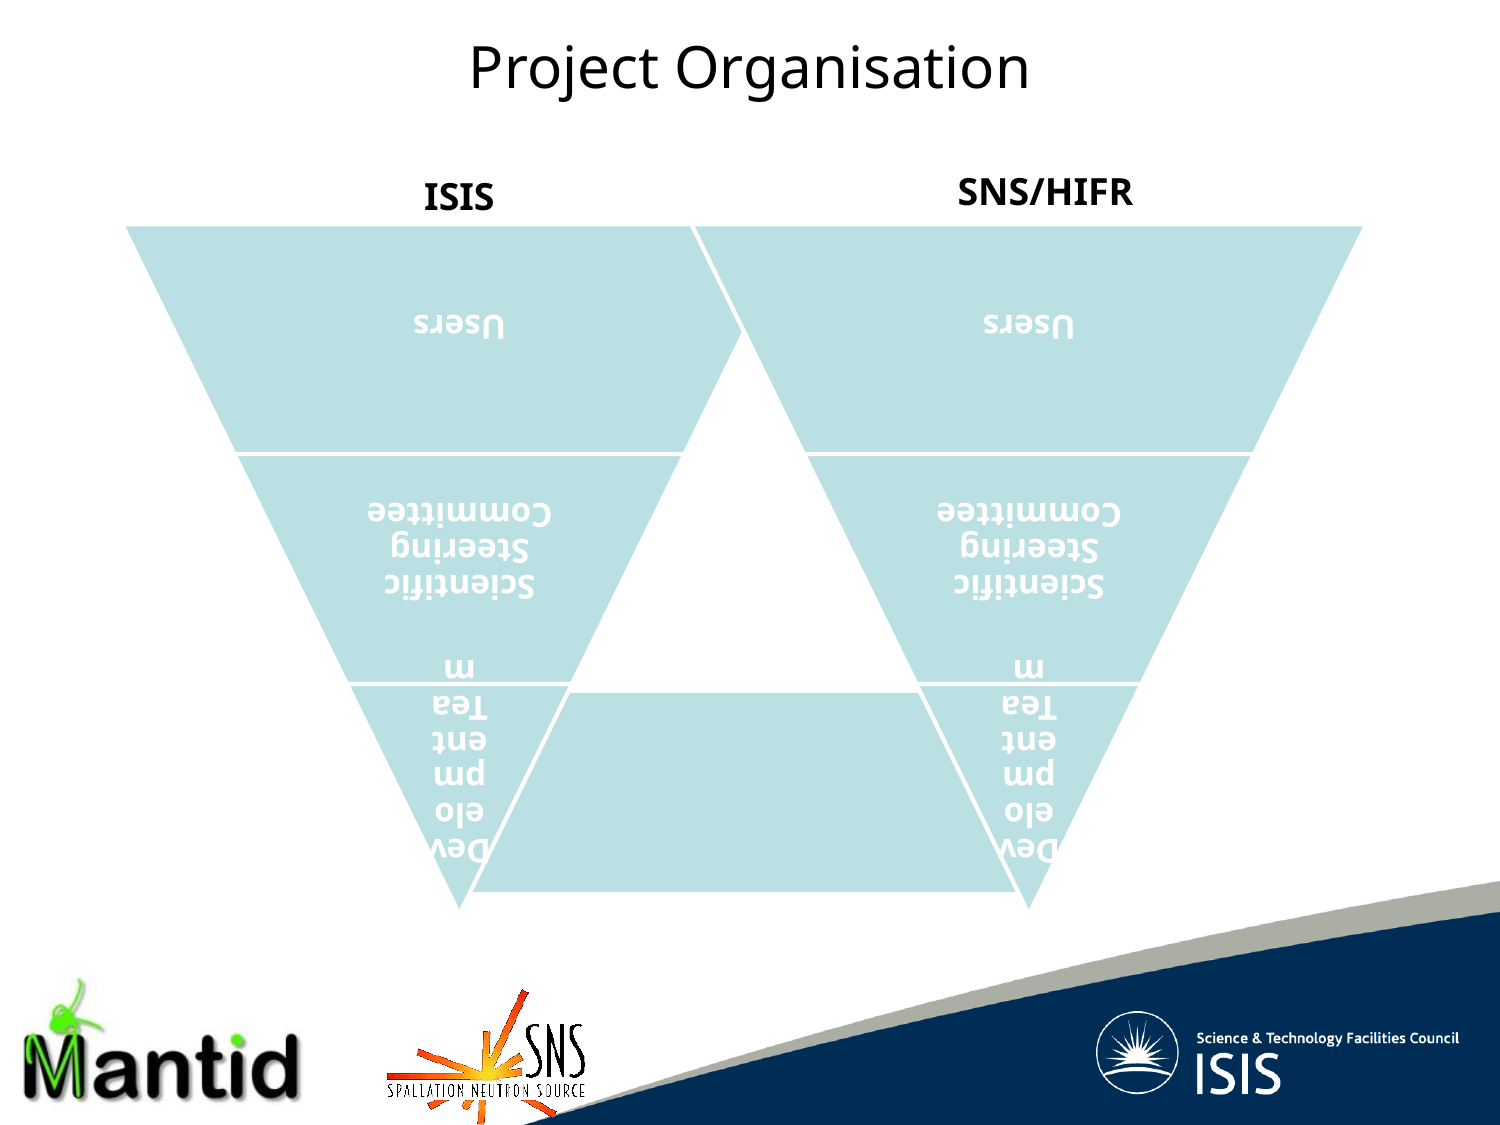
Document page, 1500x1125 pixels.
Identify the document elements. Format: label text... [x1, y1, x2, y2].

text_box SNS/HIFR [942, 160, 1149, 221]
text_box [691, 223, 1367, 915]
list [121, 223, 690, 915]
title Project Organisation [74, 0, 1426, 160]
picture [0, 879, 1500, 1125]
text_box ISIS [409, 165, 510, 222]
